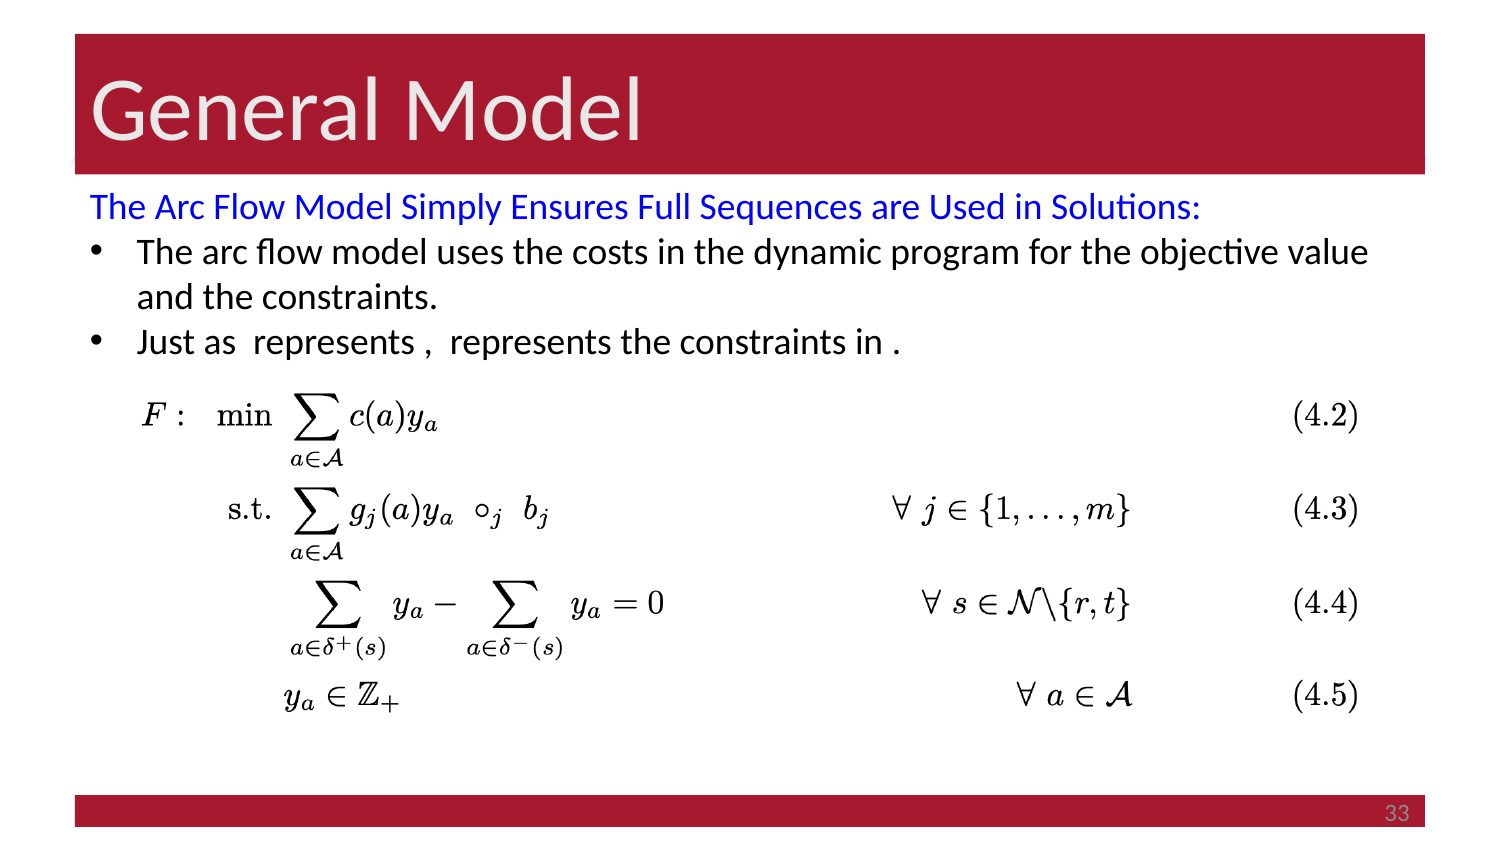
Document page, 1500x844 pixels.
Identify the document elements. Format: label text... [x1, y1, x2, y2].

title General Model [75, 33, 1425, 175]
picture [123, 371, 1377, 738]
